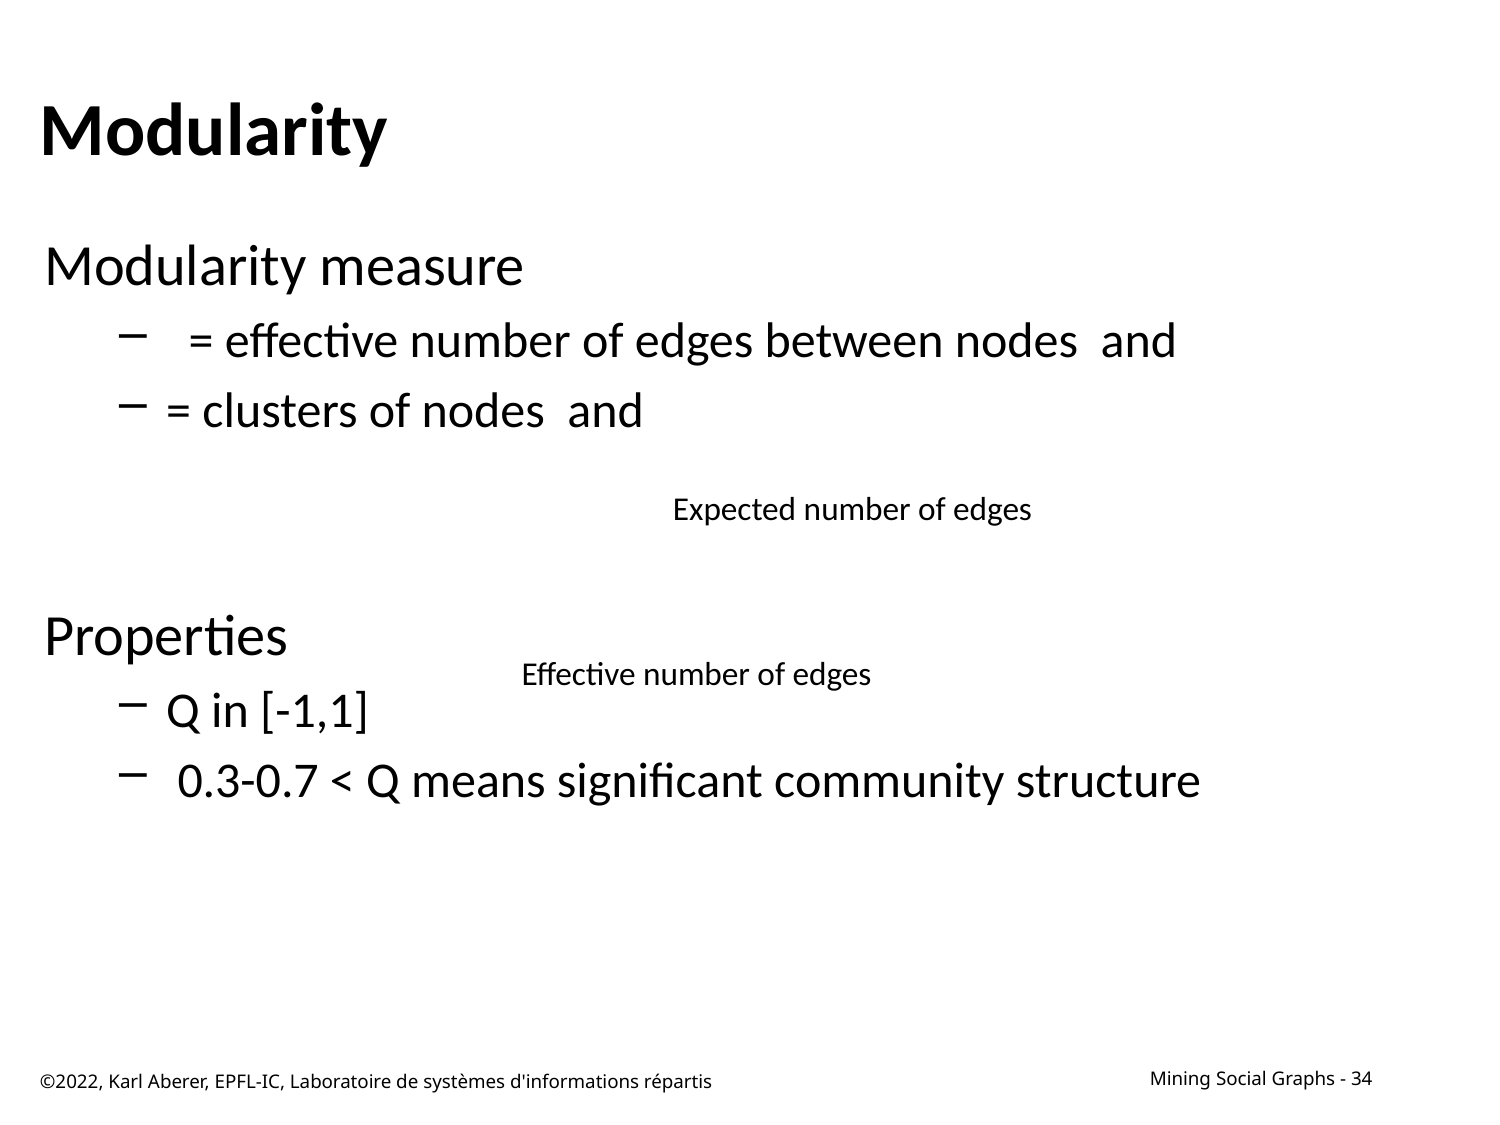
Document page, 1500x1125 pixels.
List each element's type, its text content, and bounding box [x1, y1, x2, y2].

footer ©2022, Karl Aberer, EPFL-IC, Laboratoire de systèmes d'informations répartis [24, 1062, 988, 1101]
text_box Effective number of edges [506, 645, 887, 700]
text_box Expected number of edges [658, 479, 1048, 535]
title Modularity [24, 49, 1388, 201]
